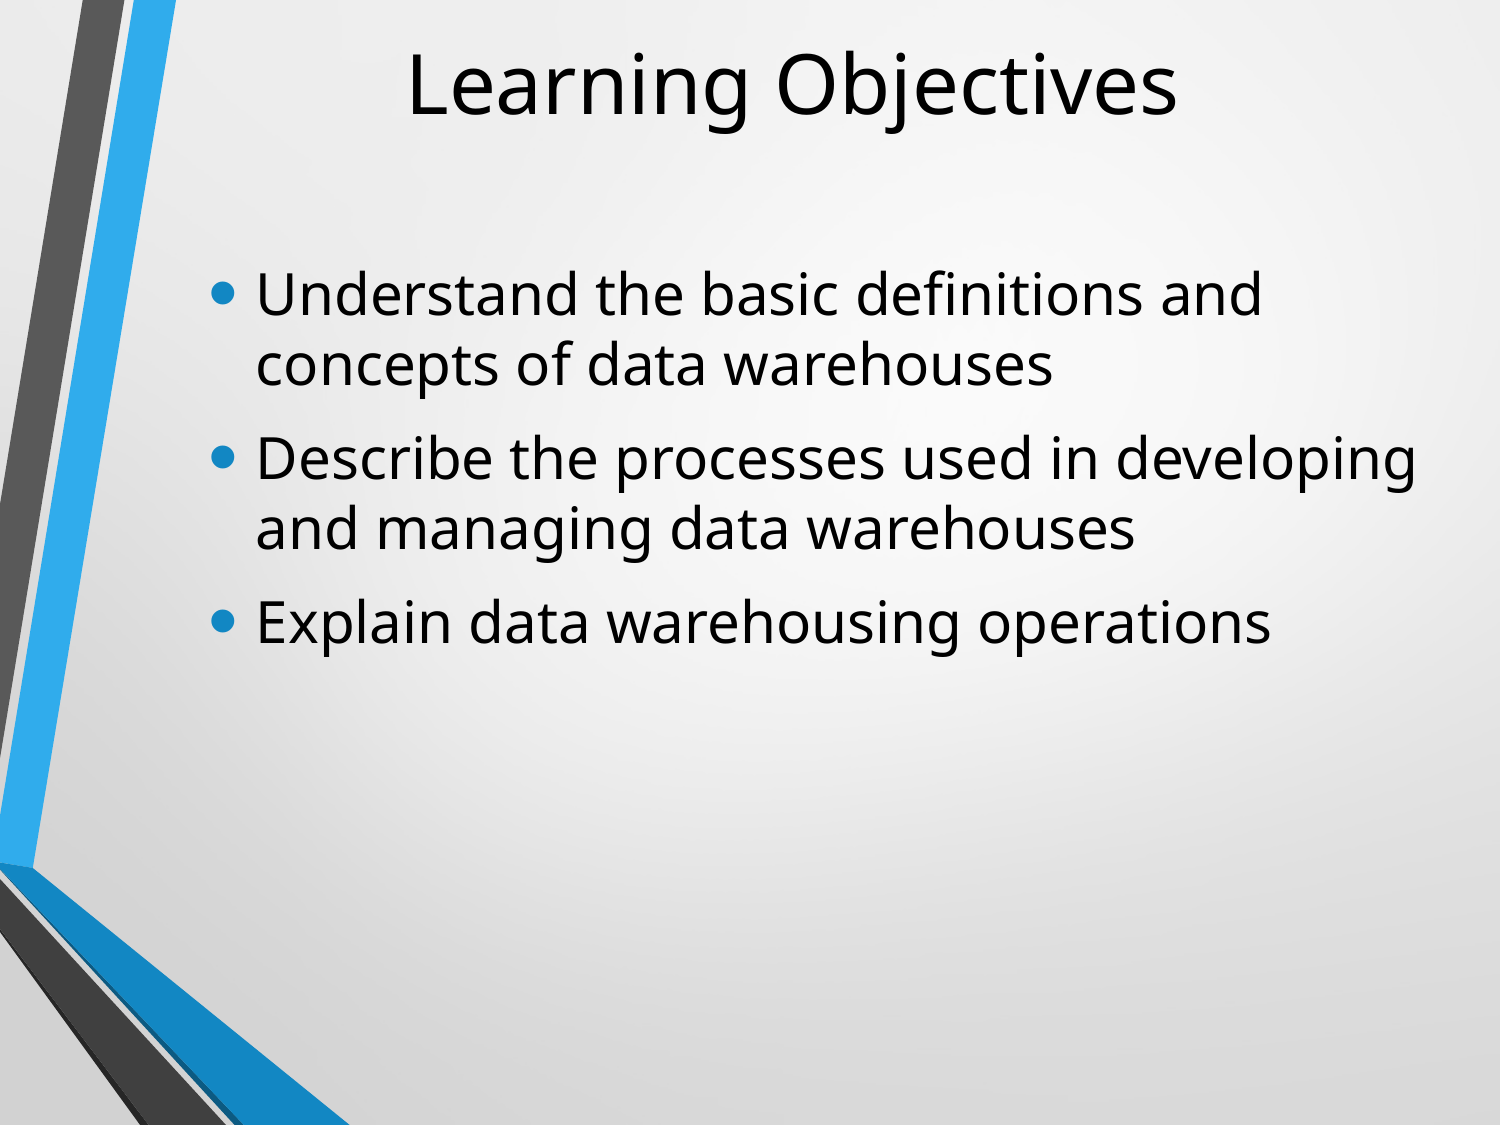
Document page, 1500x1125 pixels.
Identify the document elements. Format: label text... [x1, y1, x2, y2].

list Understand the basic definitions and concepts of data warehouses Describe the processes used in developing and managing data warehouses Explain data warehousing operations [193, 249, 1475, 1006]
title Learning Objectives [161, 0, 1425, 163]
